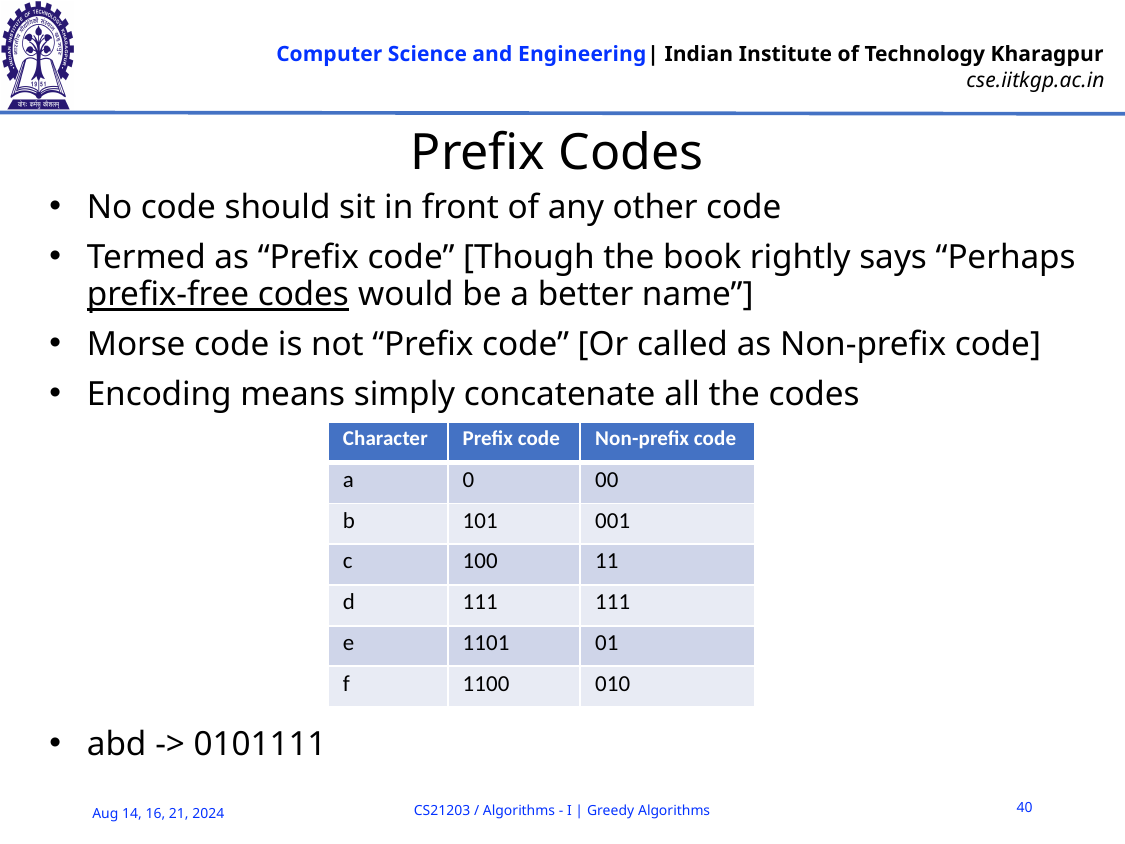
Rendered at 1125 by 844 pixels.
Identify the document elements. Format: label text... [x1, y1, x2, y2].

table_header Prefix code [449, 423, 579, 460]
title Prefix Codes [35, 78, 1078, 179]
table_cell 1100 [449, 667, 579, 706]
table_cell 010 [581, 667, 754, 706]
text_box No code should sit in front of any other code Termed as “Prefix code” [Though the book rightly says “Perhaps prefix-free codes would be a better name”] Morse code is not “Prefix code” [Or called as Non-prefix code] Encoding means simply concatenate all the codes abd -> 0101111 [34, 179, 1118, 764]
table_cell b [329, 504, 447, 543]
table_cell c [329, 545, 447, 584]
table_cell 101 [449, 504, 579, 543]
table_cell 100 [449, 545, 579, 584]
table_cell e [329, 627, 447, 665]
slide_number 40 [992, 785, 1048, 831]
table_cell 1101 [449, 627, 579, 665]
table_cell f [329, 667, 447, 706]
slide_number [77, 798, 274, 844]
picture [1, 1, 74, 110]
table_cell 001 [581, 504, 754, 543]
table_cell 111 [449, 586, 579, 625]
table_header Character [329, 423, 447, 460]
table_cell 01 [581, 627, 754, 665]
table_cell a [329, 465, 447, 503]
footer CS21203 / Algorithms - I | Greedy Algorithms [185, 787, 940, 833]
table_cell d [329, 586, 447, 625]
table_header Non-prefix code [581, 423, 754, 460]
table_cell 00 [581, 465, 754, 503]
table_cell 111 [581, 586, 754, 625]
table_cell 11 [581, 545, 754, 584]
table_cell 0 [449, 465, 579, 503]
